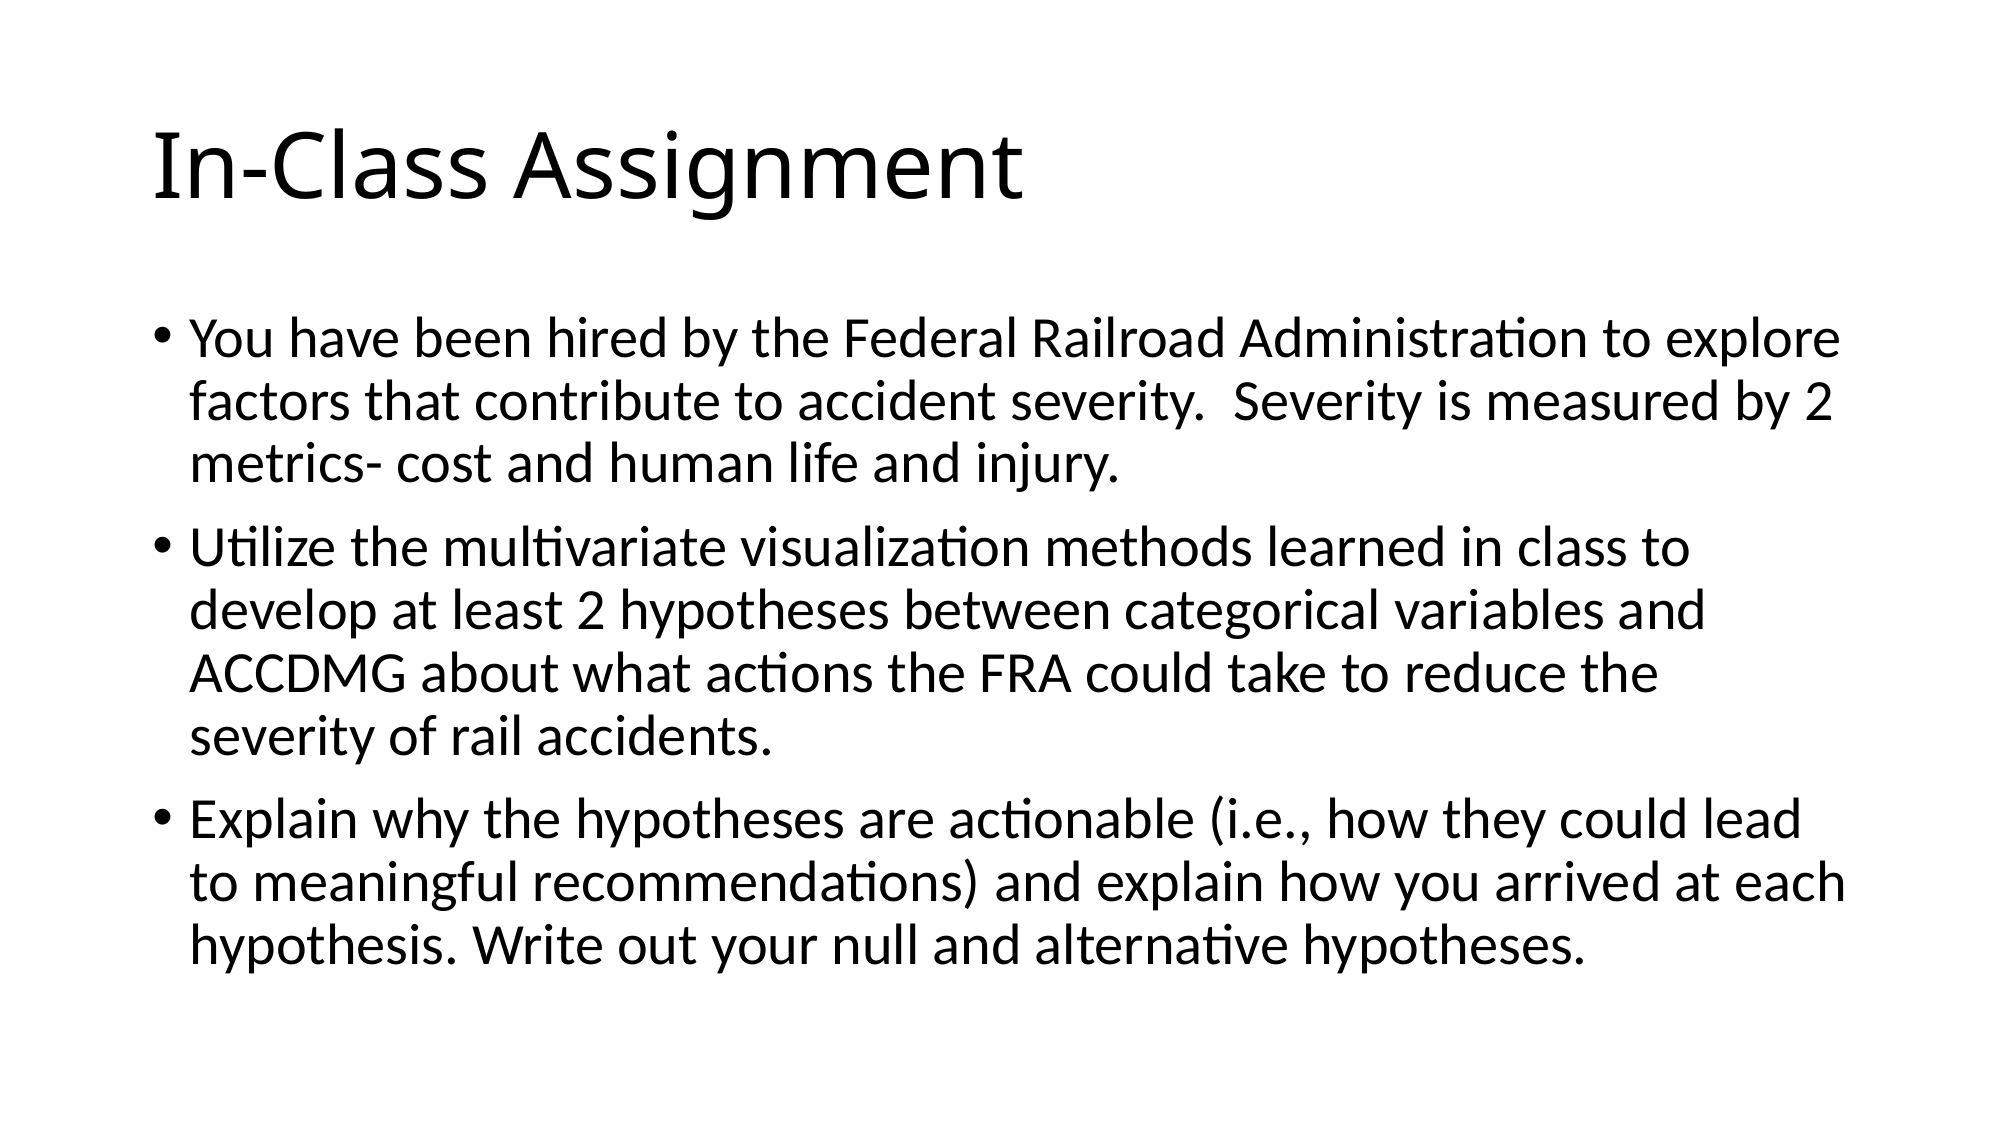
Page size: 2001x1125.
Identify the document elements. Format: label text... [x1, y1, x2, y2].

list You have been hired by the Federal Railroad Administration to explore factors that contribute to accident severity. Severity is measured by 2 metrics- cost and human life and injury. Utilize the multivariate visualization methods learned in class to develop at least 2 hypotheses between categorical variables and ACCDMG about what actions the FRA could take to reduce the severity of rail accidents. Explain why the hypotheses are actionable (i.e., how they could lead to meaningful recommendations) and explain how you arrived at each hypothesis. Write out your null and alternative hypotheses. [137, 299, 1863, 1014]
title In-Class Assignment [137, 59, 1863, 278]
